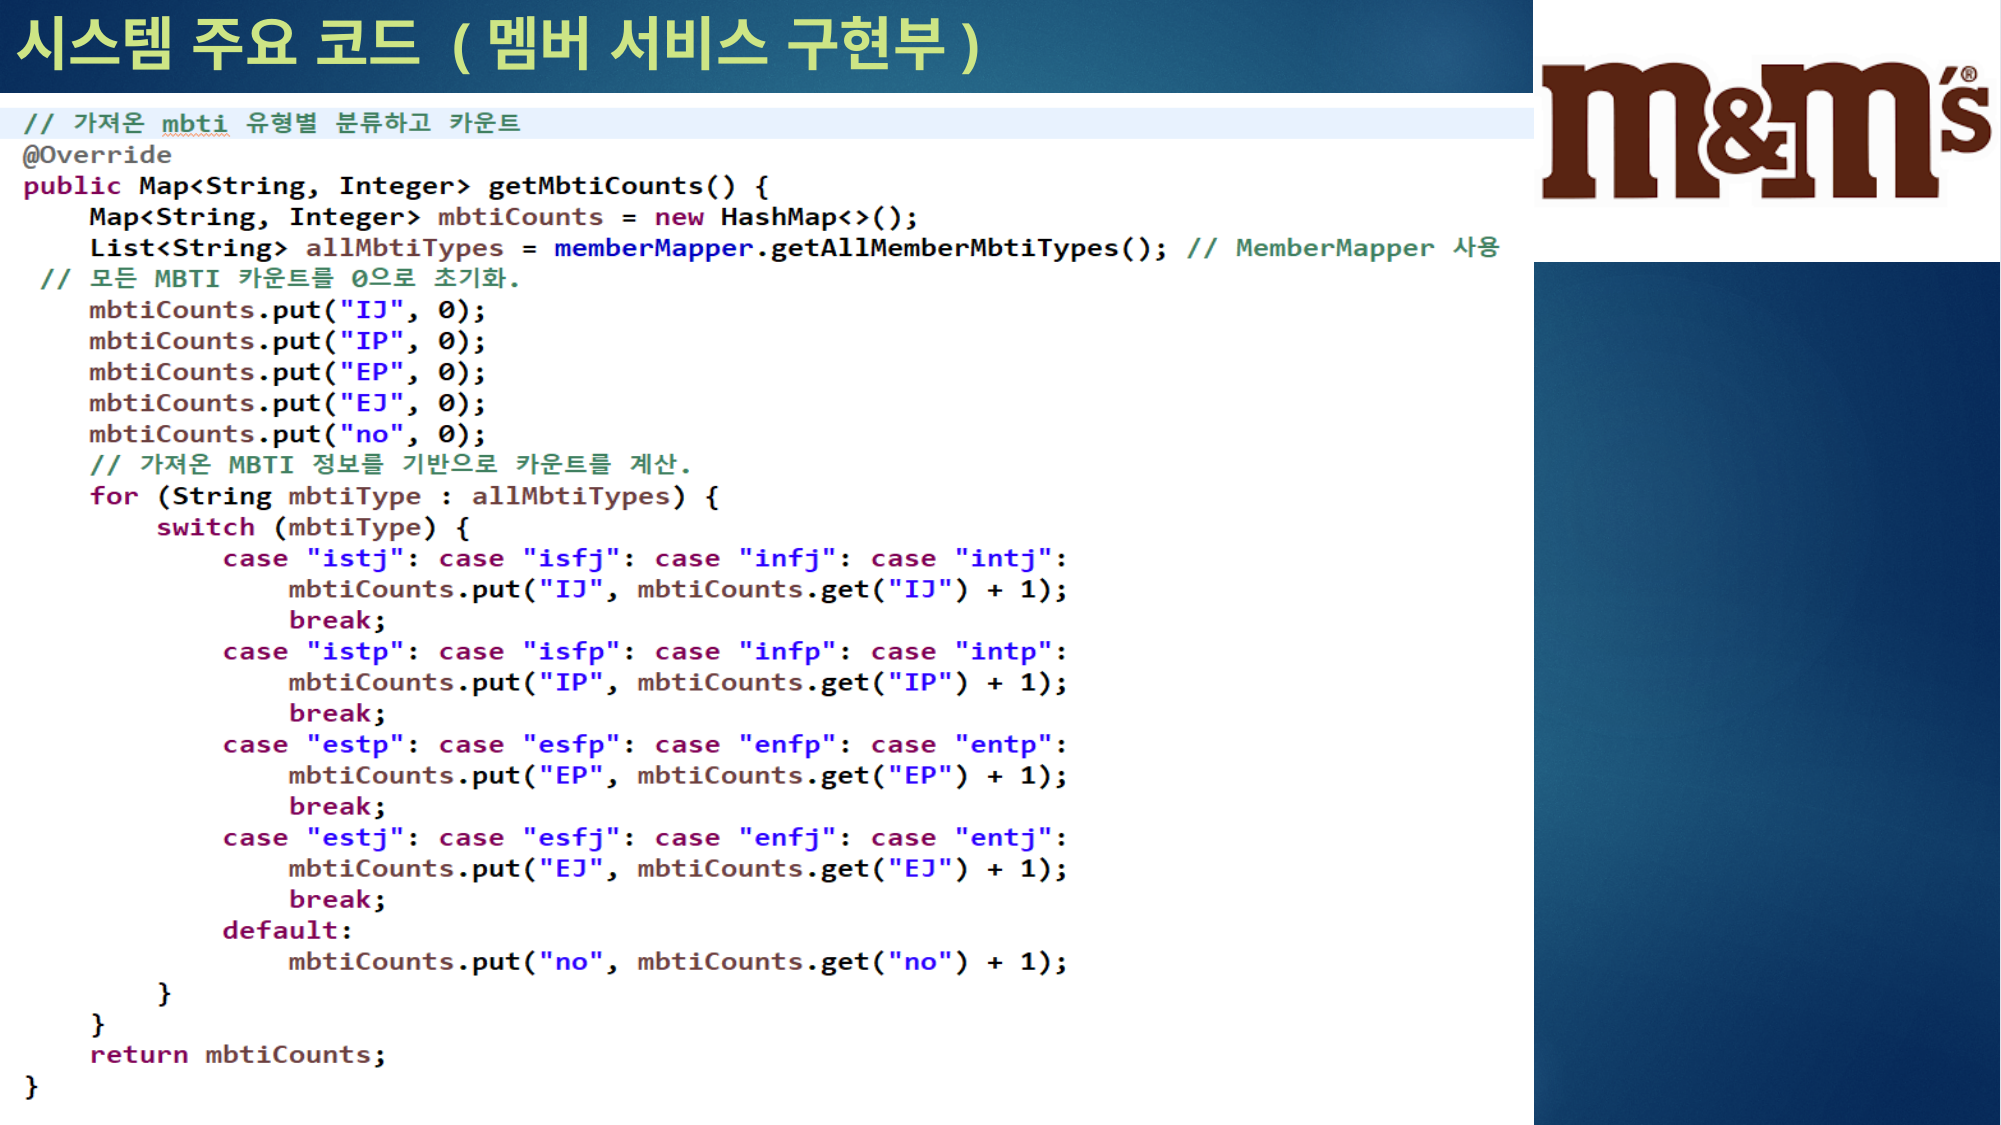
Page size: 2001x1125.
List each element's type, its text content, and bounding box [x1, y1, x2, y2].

title 시스템 주요 코드 (멤버 서비스 구현부) [0, 0, 1530, 92]
picture [0, 0, 2000, 1125]
